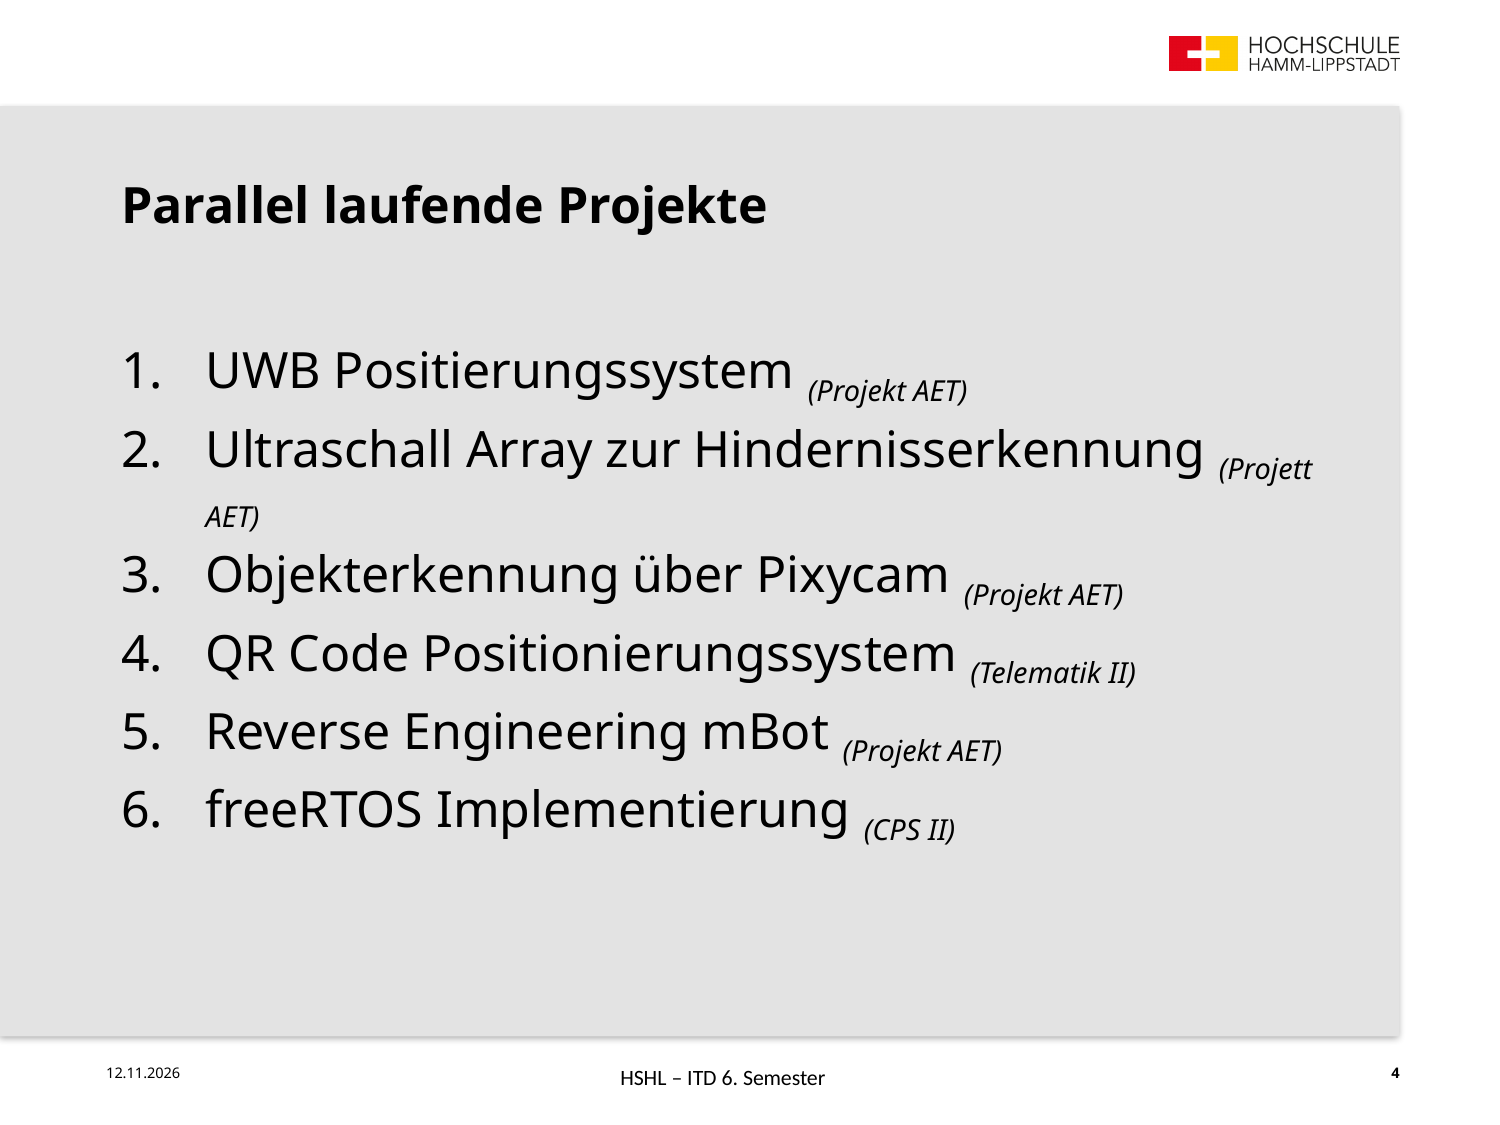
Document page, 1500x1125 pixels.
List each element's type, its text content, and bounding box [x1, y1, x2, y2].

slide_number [106, 1065, 457, 1084]
list UWB Positierungssystem (Projekt AET) Ultraschall Array zur Hindernisserkennung (Projett AET) Objekterkennung über Pixycam (Projekt AET) QR Code Positionierungssystem (Telematik II) Reverse Engineering mBot (Projekt AET) freeRTOS Implementierung (CPS II) [106, 331, 1366, 1005]
text_box Parallel laufende Projekte [106, 125, 1340, 281]
picture [1169, 36, 1400, 71]
slide_number 4 [1049, 1065, 1400, 1084]
text_box HSHL – ITD 6. Semester [605, 1055, 841, 1097]
